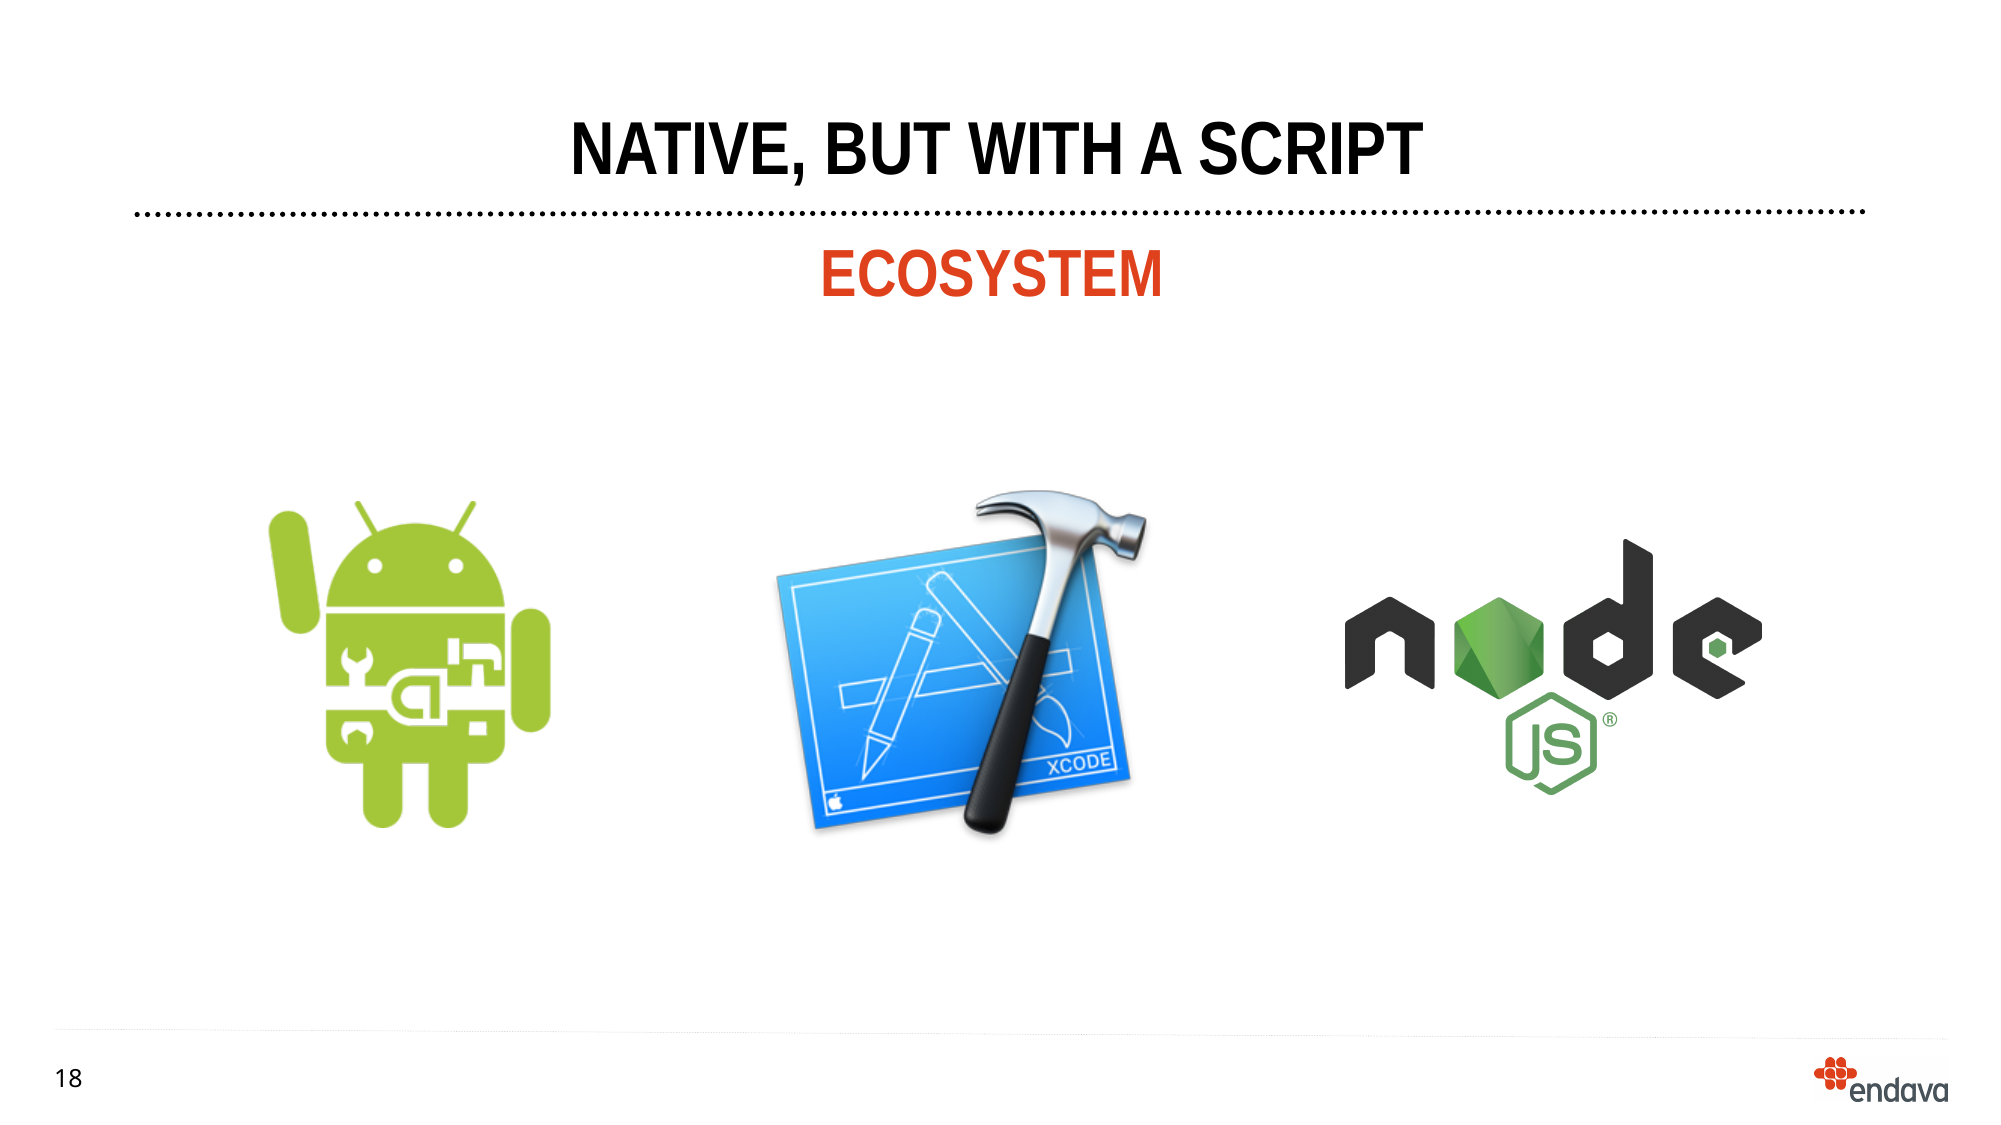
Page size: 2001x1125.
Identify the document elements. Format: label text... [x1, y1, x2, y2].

title NATIVE, BUT WITH A SCRIPT [198, 26, 1812, 195]
list ECOSYSTEM [131, 236, 1869, 317]
picture [252, 501, 579, 828]
picture [1344, 539, 1762, 795]
picture [769, 474, 1154, 859]
picture [1814, 1057, 1948, 1102]
